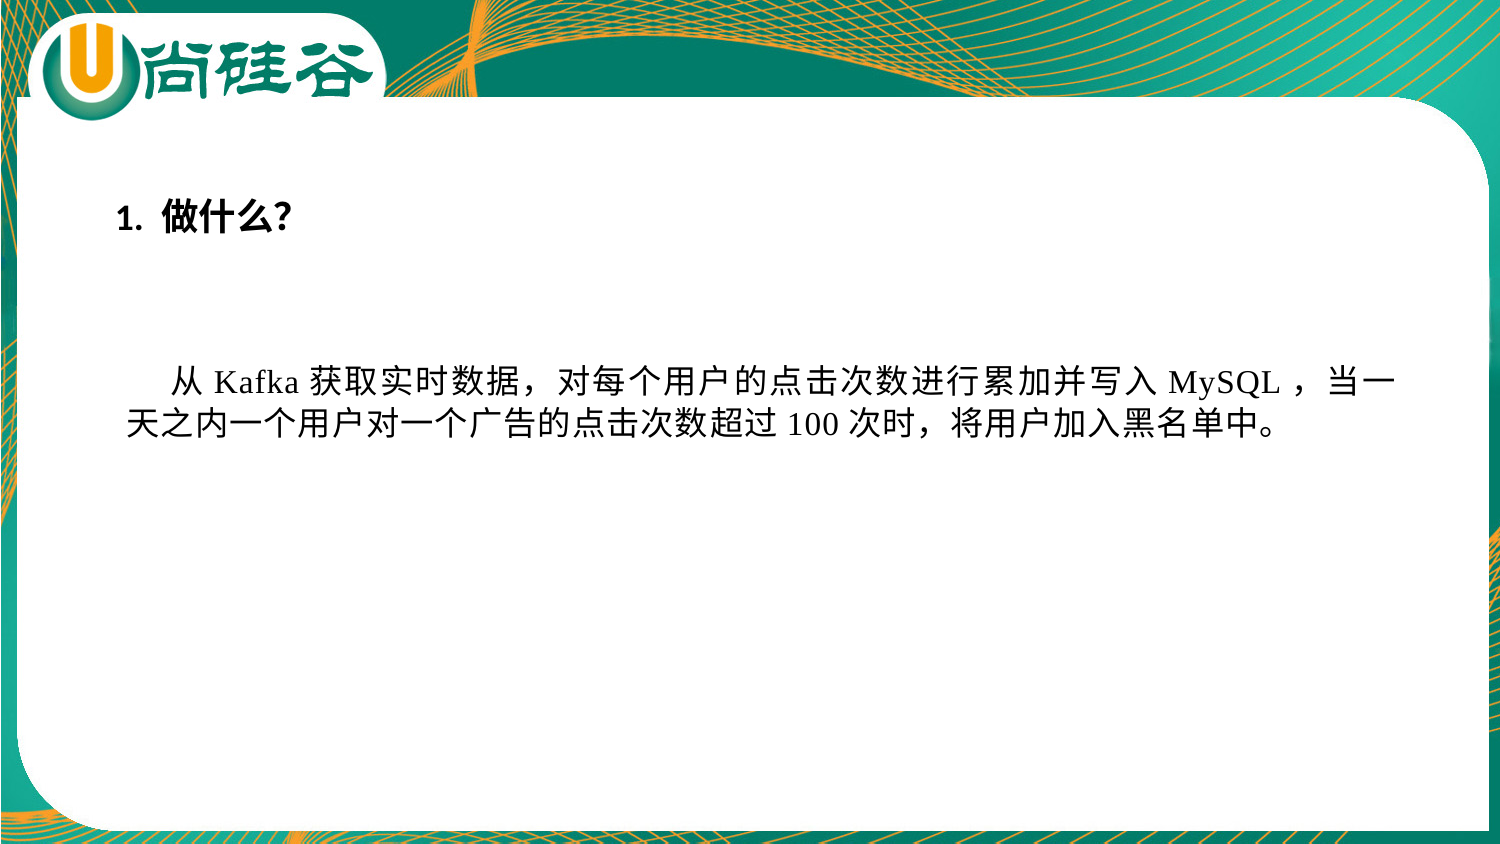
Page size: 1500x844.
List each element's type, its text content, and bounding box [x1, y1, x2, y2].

text_box 从Kafka获取实时数据，对每个用户的点击次数进行累加并写入MySQL，当一天之内一个用户对一个广告的点击次数超过100次时，将用户加入黑名单中。 [112, 350, 1412, 450]
picture [0, 0, 1500, 844]
text_box 1. 做什么？ [100, 185, 313, 246]
